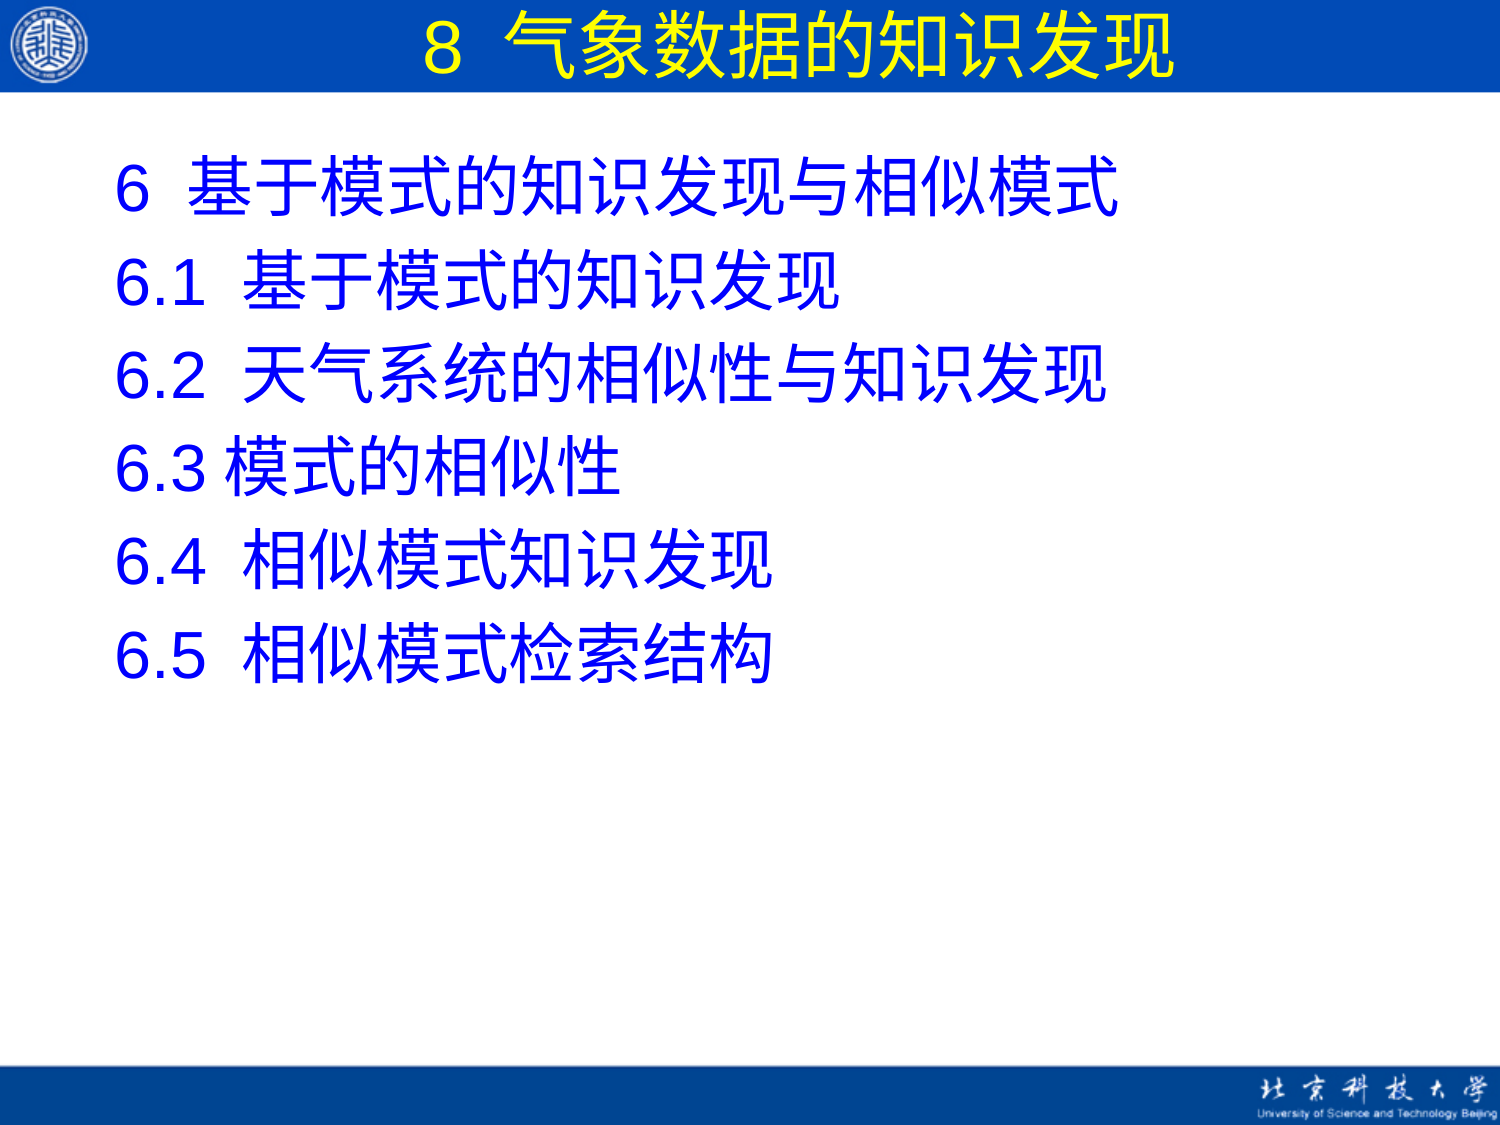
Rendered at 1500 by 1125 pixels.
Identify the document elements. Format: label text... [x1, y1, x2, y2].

picture [0, 0, 1500, 1125]
title 8 气象数据的知识发现 [125, 0, 1475, 88]
list 6 基于模式的知识发现与相似模式 6.1 基于模式的知识发现 6.2 天气系统的相似性与知识发现 6.3模式的相似性 6.4 相似模式知识发现 6.5 相似模式检索结构 [99, 137, 1425, 1088]
